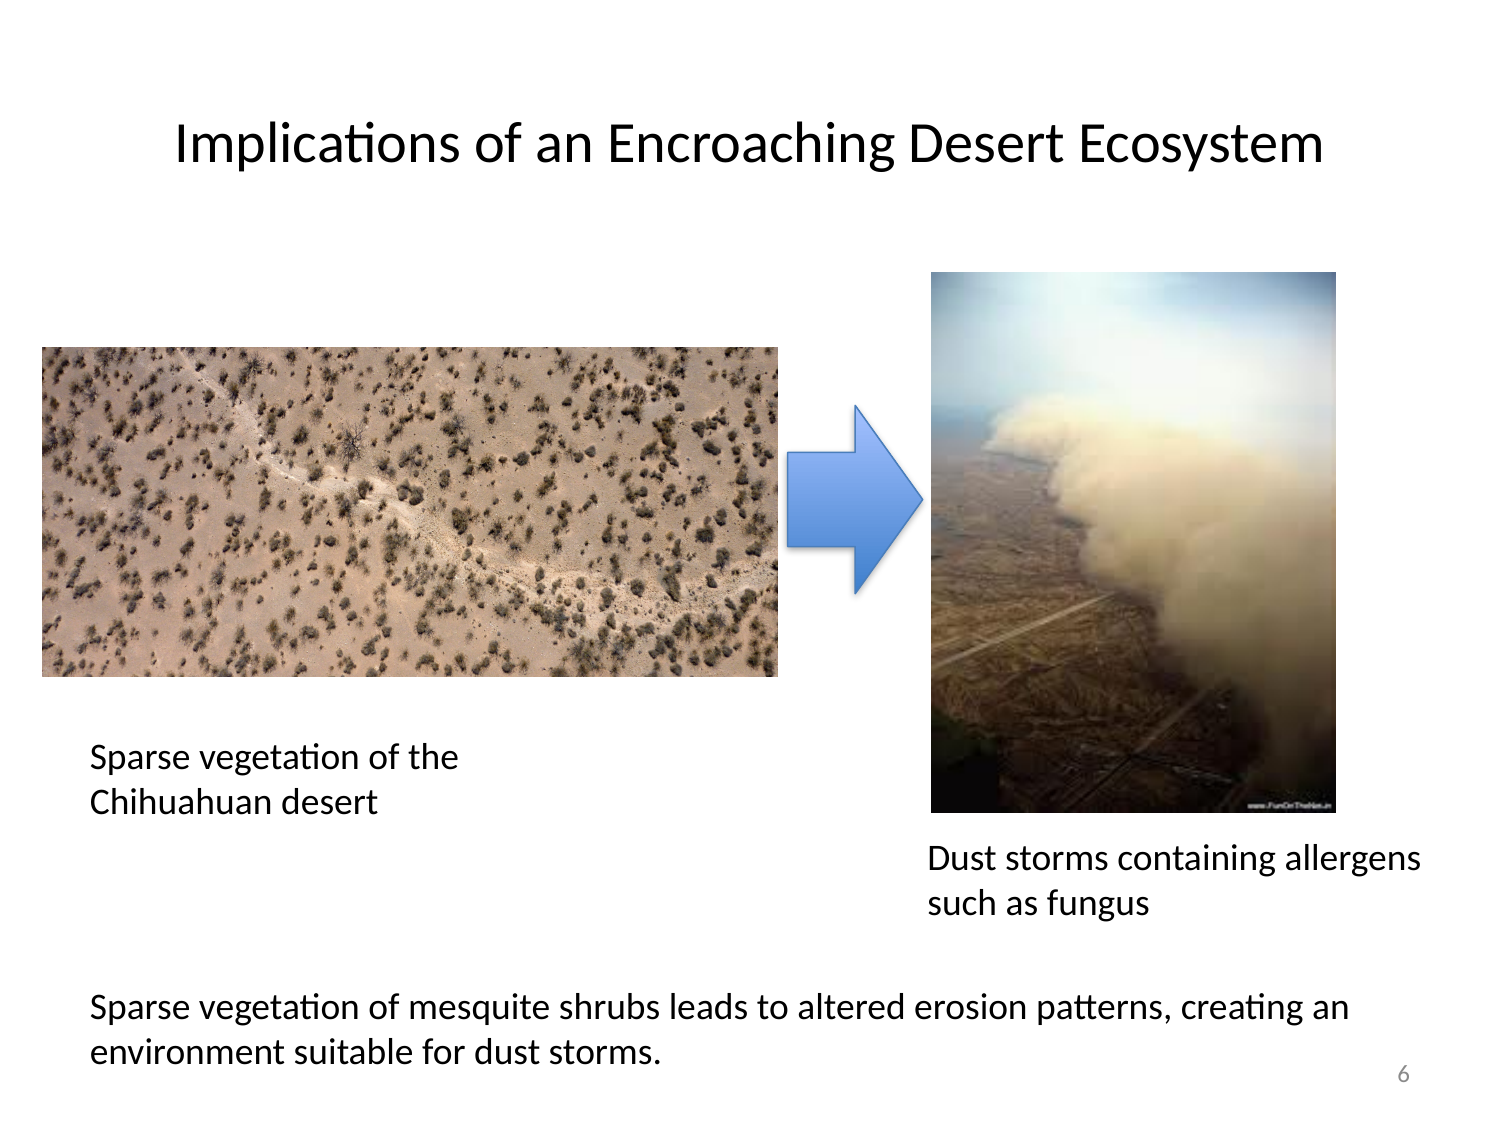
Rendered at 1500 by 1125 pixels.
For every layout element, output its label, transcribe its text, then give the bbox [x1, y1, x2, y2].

picture [930, 272, 1336, 813]
picture [41, 347, 778, 677]
title Implications of an Encroaching Desert Ecosystem [75, 45, 1425, 233]
text_box Sparse vegetation of the Chihuahuan desert [75, 724, 615, 830]
slide_number 6 [1074, 1042, 1425, 1103]
text_box Dust storms containing allergens such as fungus [912, 825, 1453, 931]
text_box [786, 404, 924, 595]
text_box Sparse vegetation of mesquite shrubs leads to altered erosion patterns, creating an environment suitable for dust storms. [74, 974, 1370, 1080]
